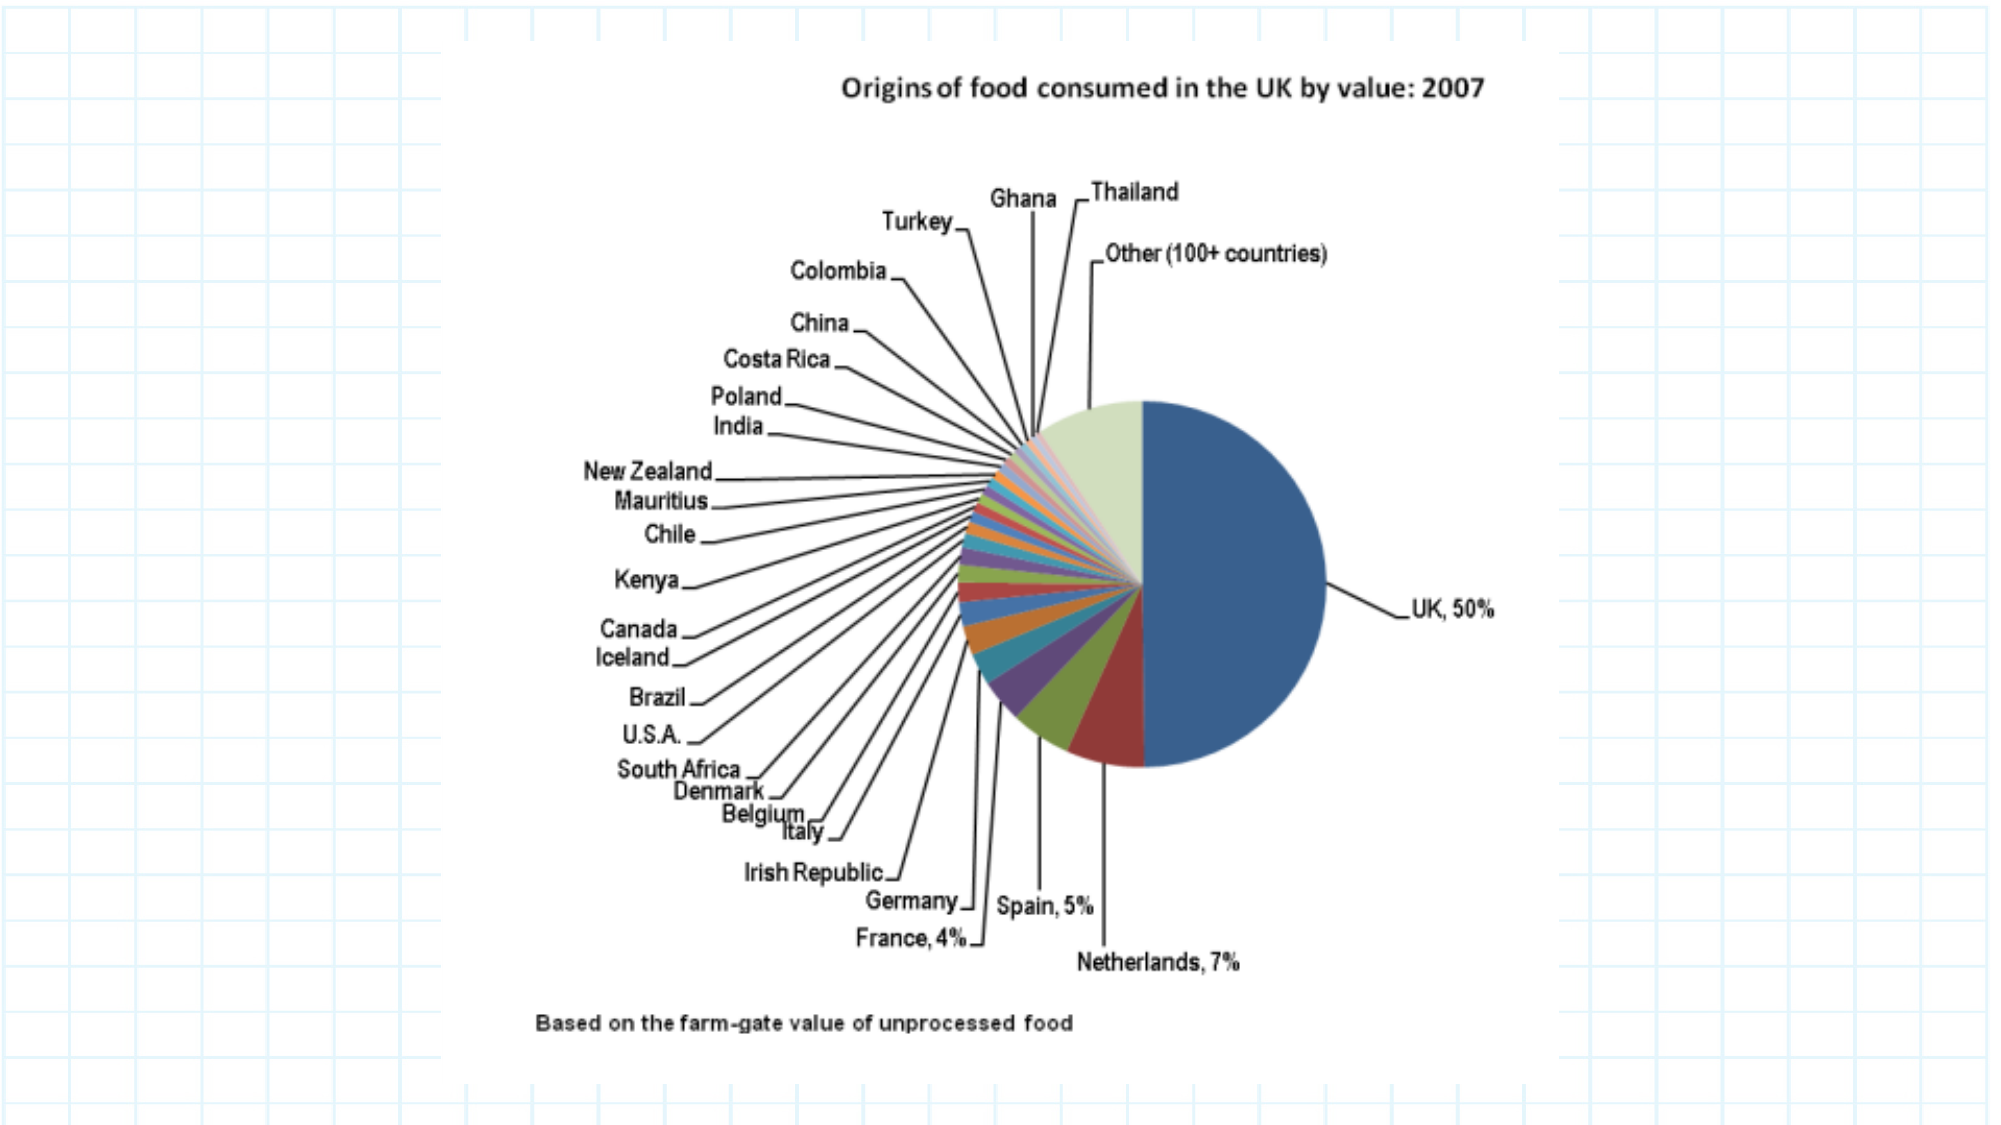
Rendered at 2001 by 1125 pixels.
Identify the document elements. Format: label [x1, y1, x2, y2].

picture [441, 41, 1559, 1084]
